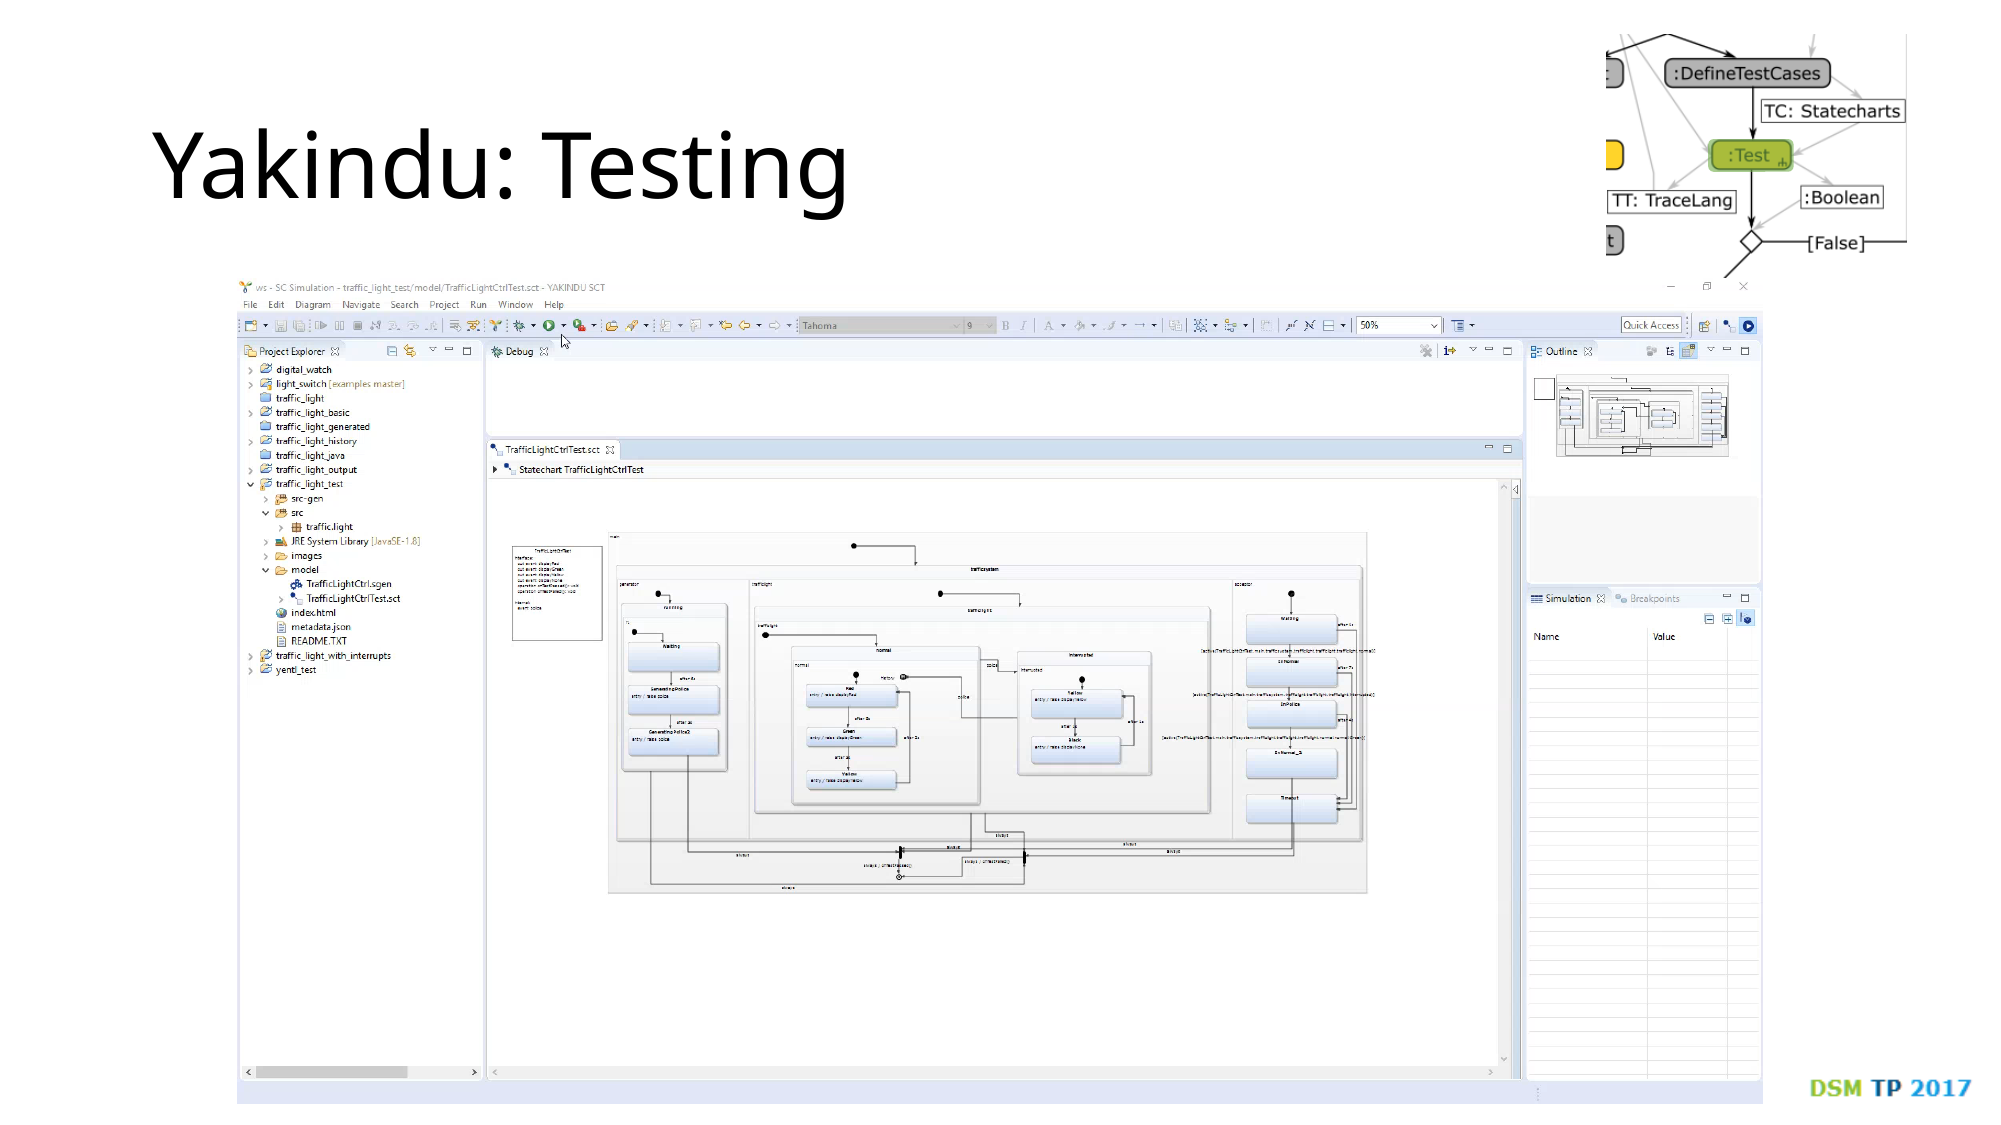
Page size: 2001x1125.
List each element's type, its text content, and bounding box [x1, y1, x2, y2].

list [236, 277, 1764, 1105]
picture [1805, 1072, 1976, 1103]
picture [1606, 34, 1907, 278]
title Yakindu: Testing [137, 59, 1606, 278]
